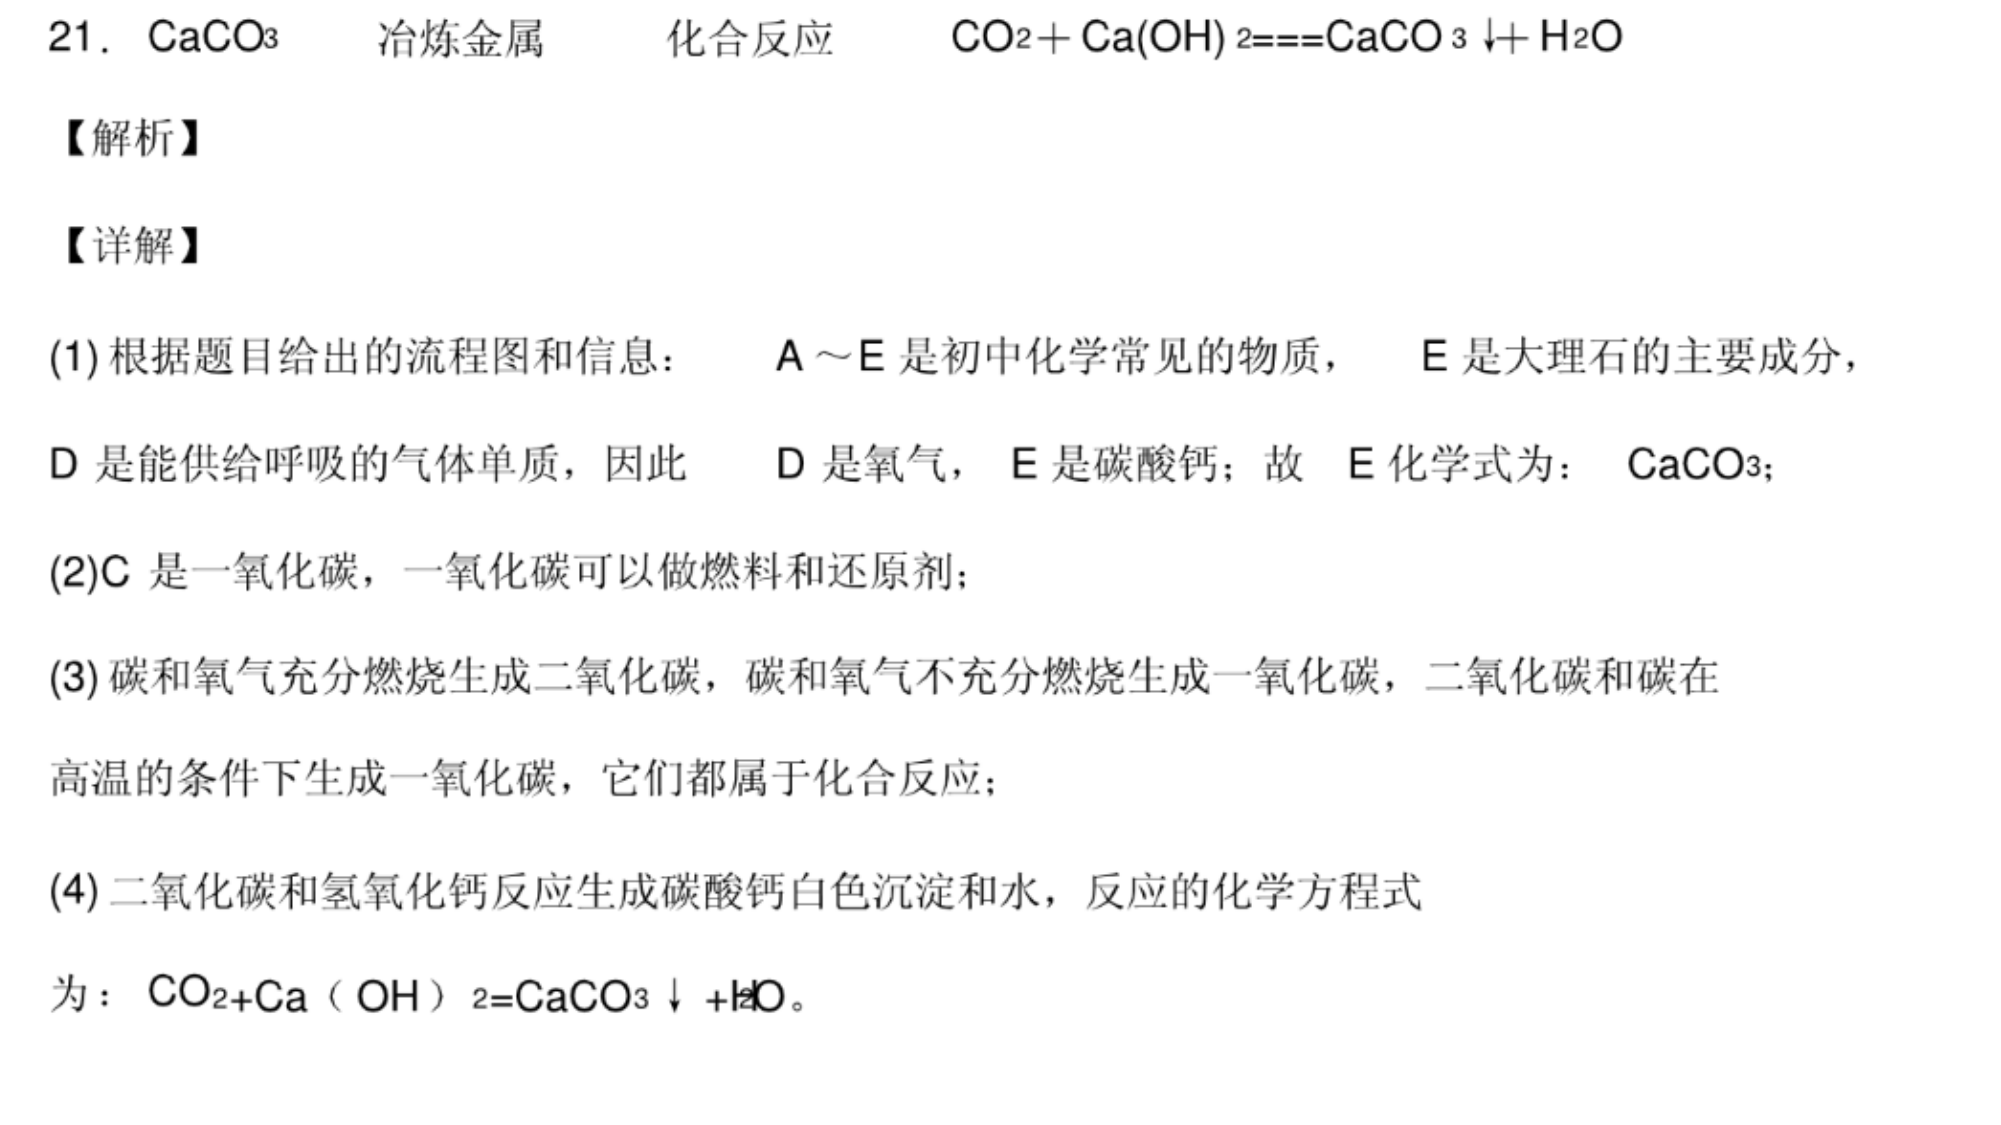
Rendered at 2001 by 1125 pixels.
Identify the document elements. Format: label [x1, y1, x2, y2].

picture [0, 0, 1878, 1036]
